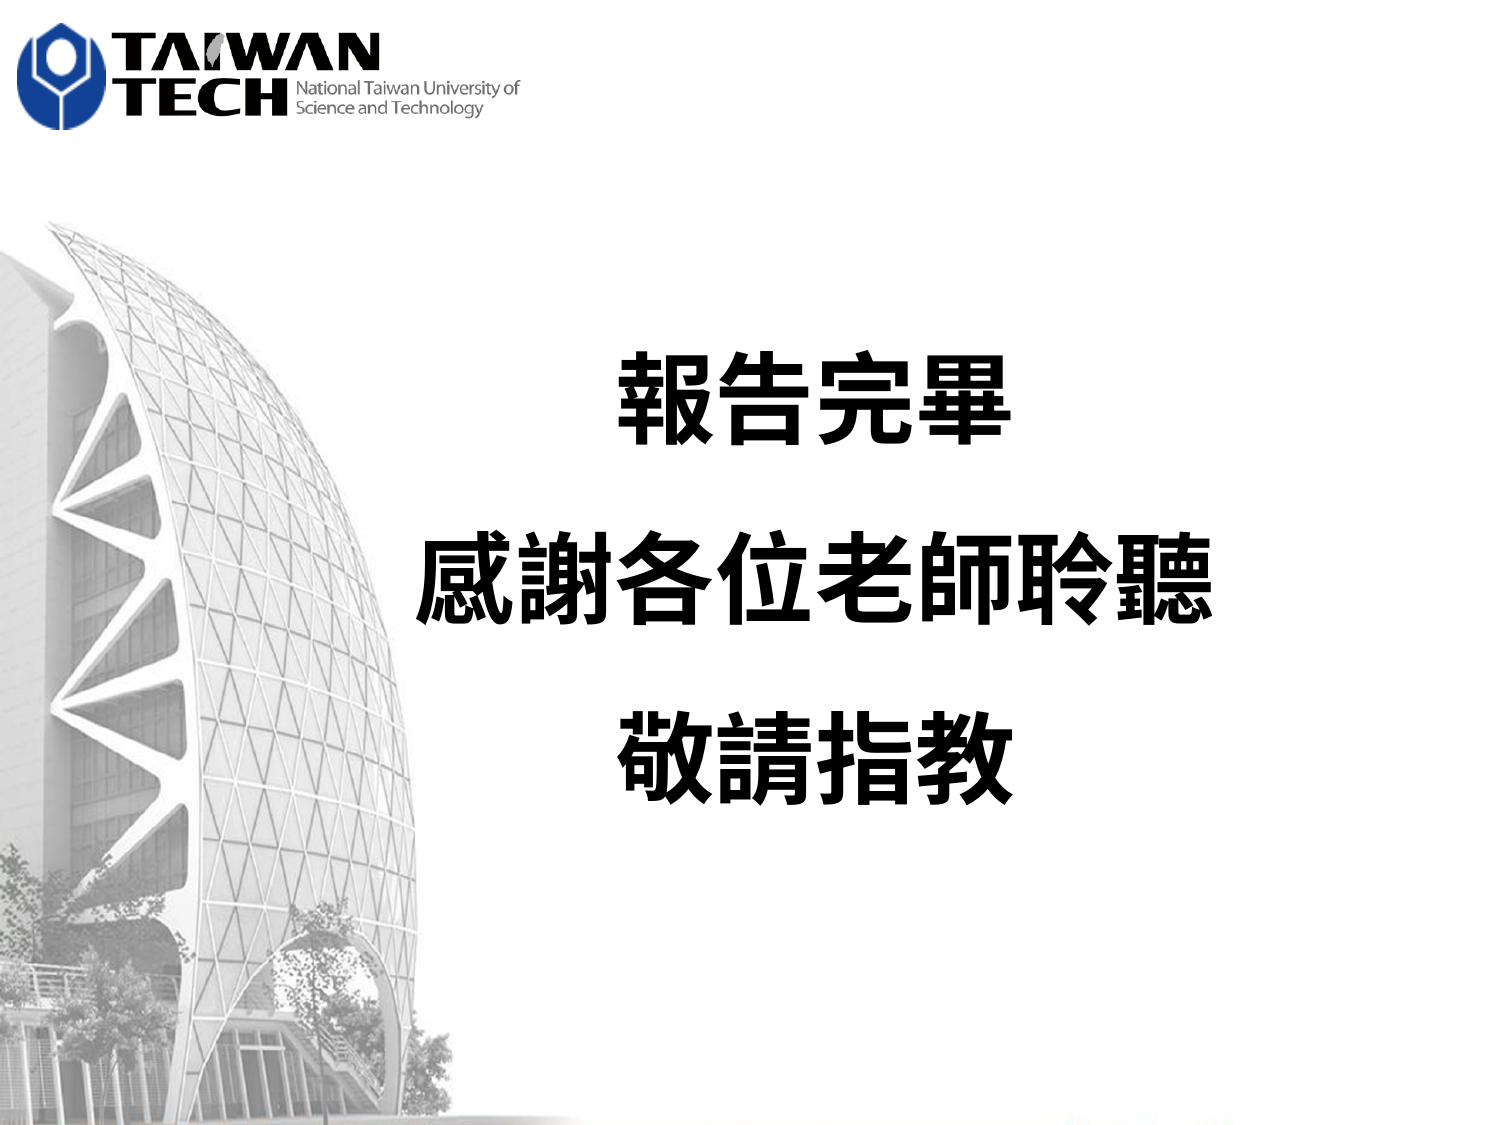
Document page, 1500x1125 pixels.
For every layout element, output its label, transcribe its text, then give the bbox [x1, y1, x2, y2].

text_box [17, 21, 550, 131]
title 報告完畢 感謝各位老師聆聽 敬請指教 [147, 434, 1483, 659]
picture [0, 94, 1234, 1125]
